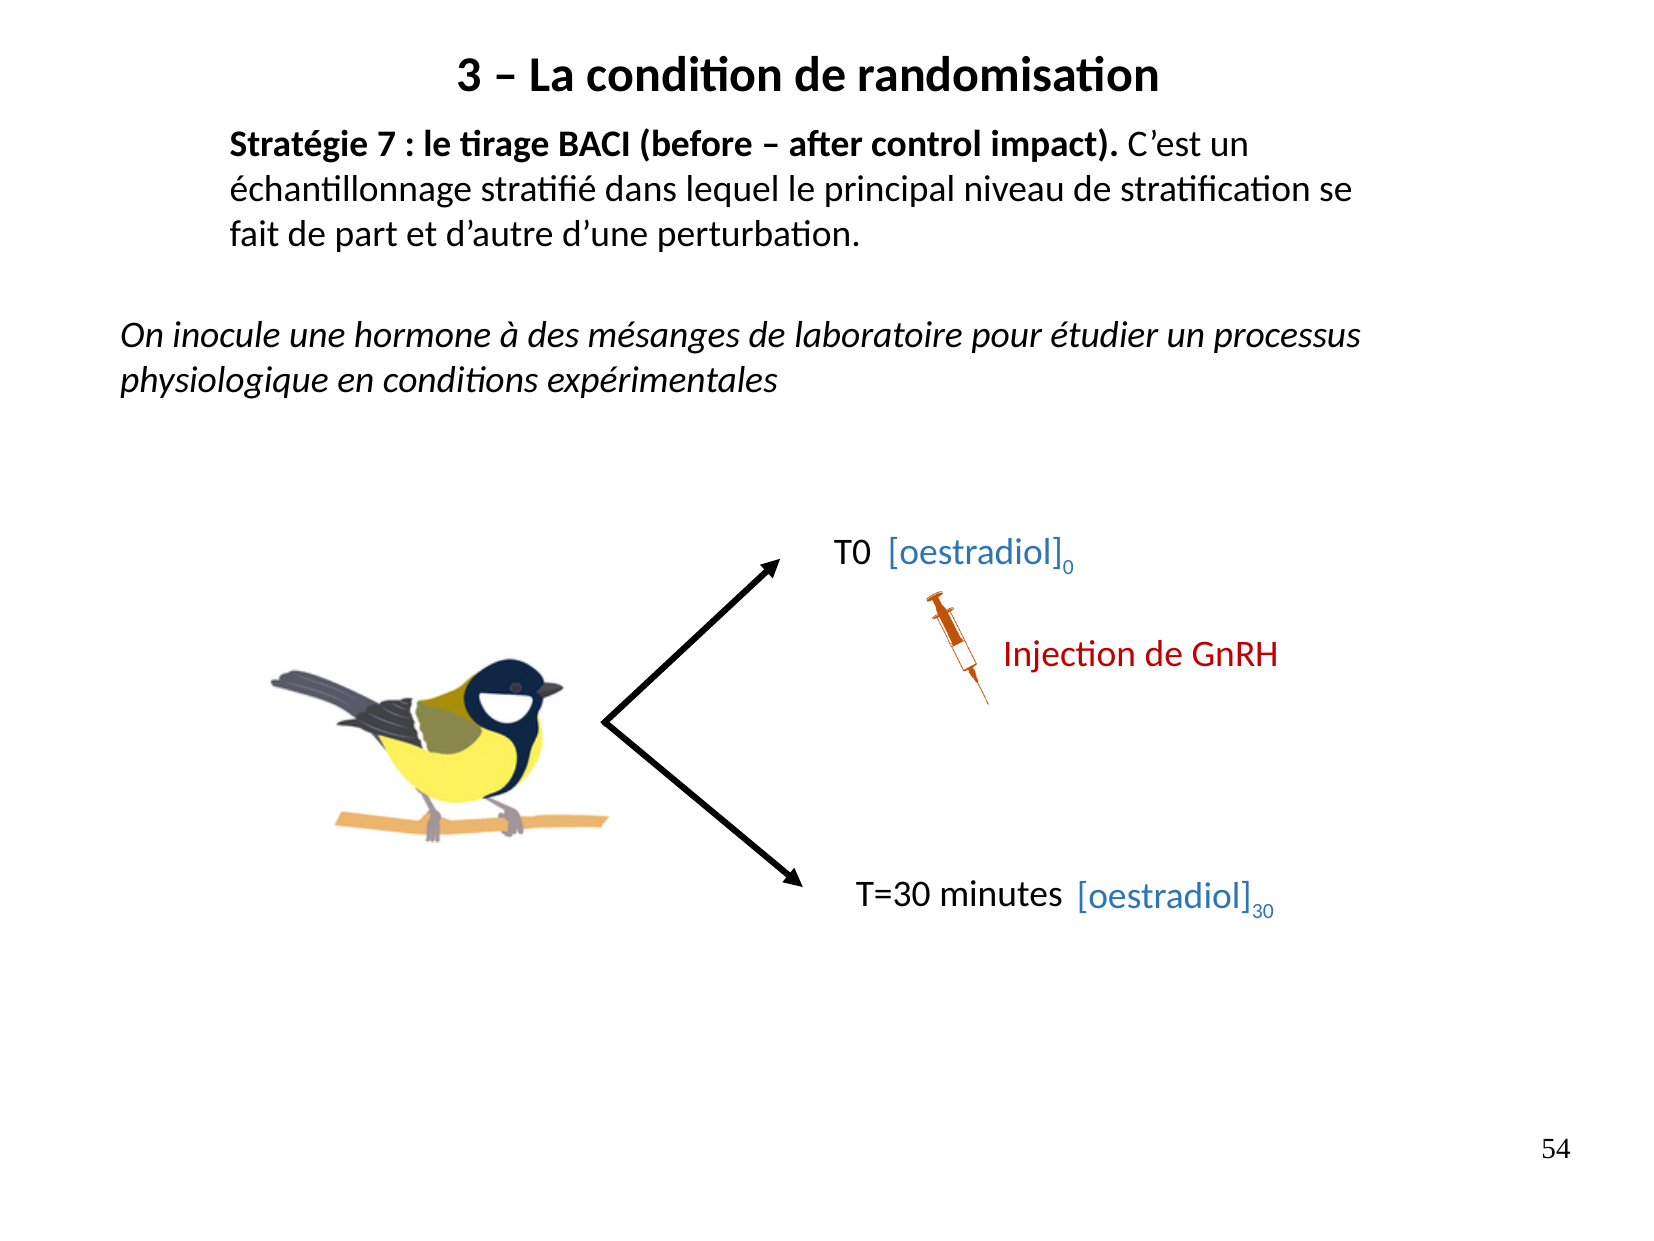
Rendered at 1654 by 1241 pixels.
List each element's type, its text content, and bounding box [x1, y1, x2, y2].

text_box T=30 minutes [841, 861, 1140, 922]
text_box [oestradiol]30 [1062, 864, 1491, 930]
text_box Injection de GnRH [1023, 621, 1417, 682]
picture [892, 582, 1023, 714]
text_box T0 [819, 519, 1118, 579]
text_box Stratégie 7 : le tirage BACI (before – after control impact). C’est un échantillonnage stratifié dans lequel le principal niveau de stratification se fait de part et d’autre d’une perturbation. [214, 112, 1410, 262]
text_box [604, 721, 803, 887]
slide_number 54 [1185, 1129, 1571, 1216]
text_box On inocule une hormone à des mésanges de laboratoire pour étudier un processus physiologique en conditions expérimentales [105, 302, 1570, 408]
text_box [602, 558, 781, 725]
text_box 3 – La condition de randomisation [126, 34, 1491, 110]
picture [243, 618, 604, 843]
text_box [oestradiol]0 [873, 520, 1302, 586]
